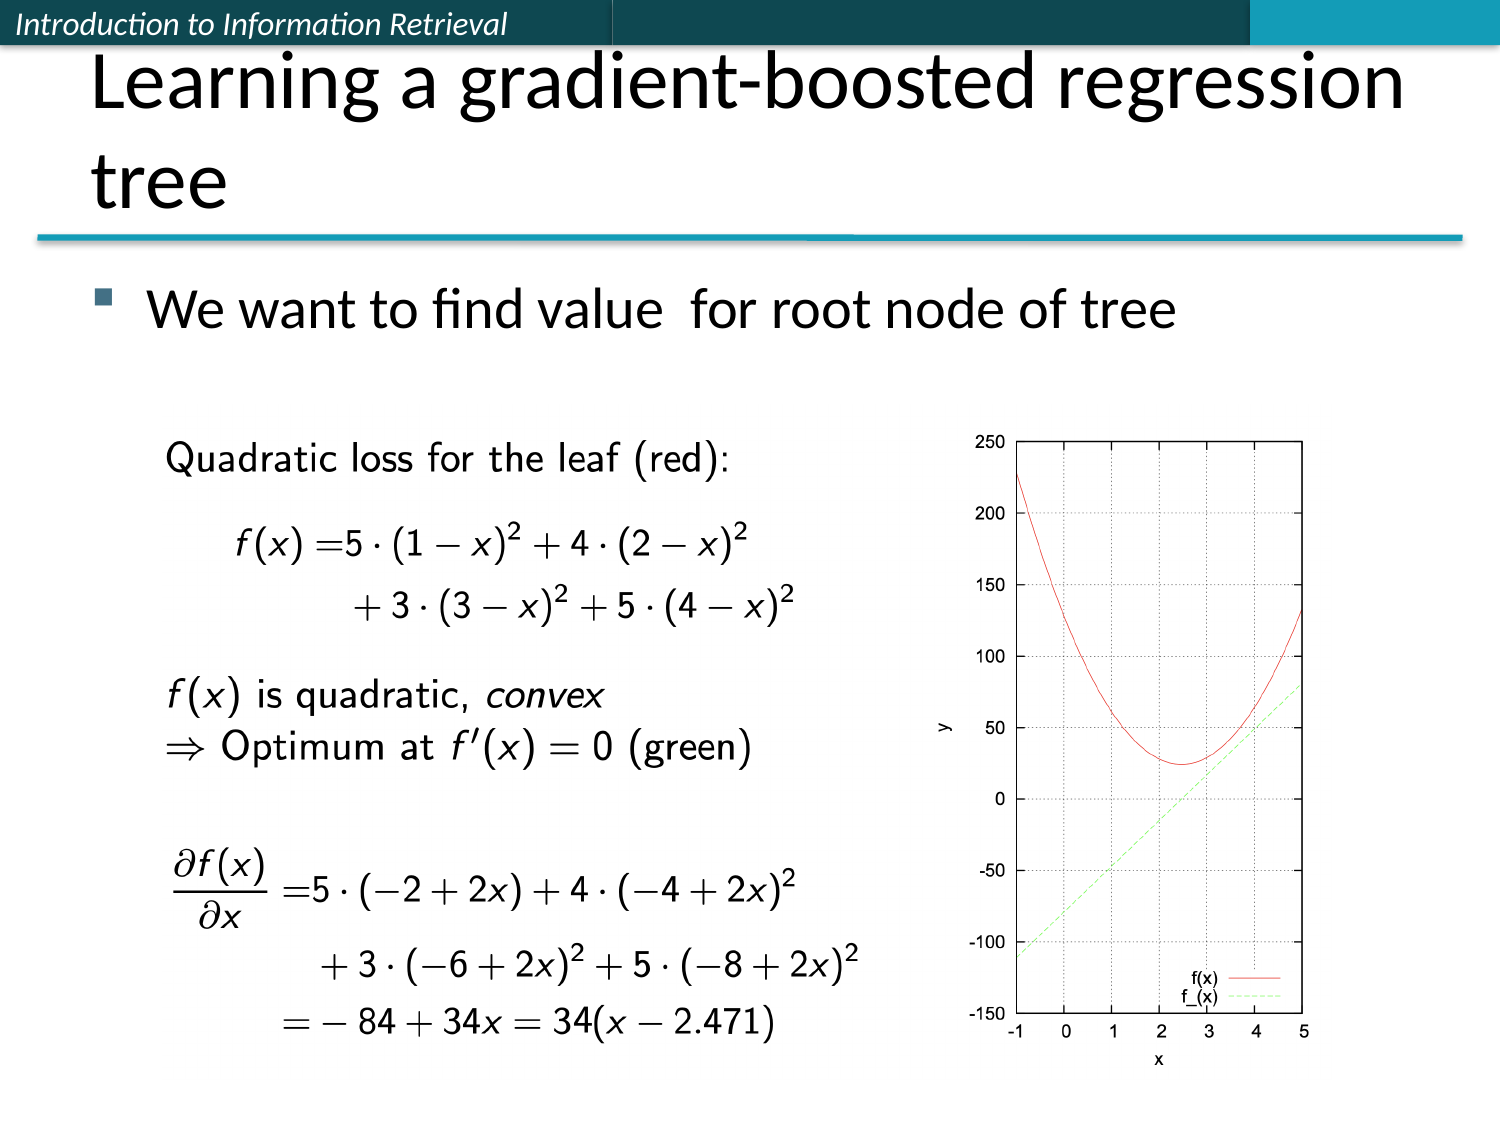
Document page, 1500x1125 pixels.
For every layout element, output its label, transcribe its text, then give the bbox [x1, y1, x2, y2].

title Learning a gradient-boosted regression tree [75, 45, 1425, 233]
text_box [162, 404, 1332, 1080]
